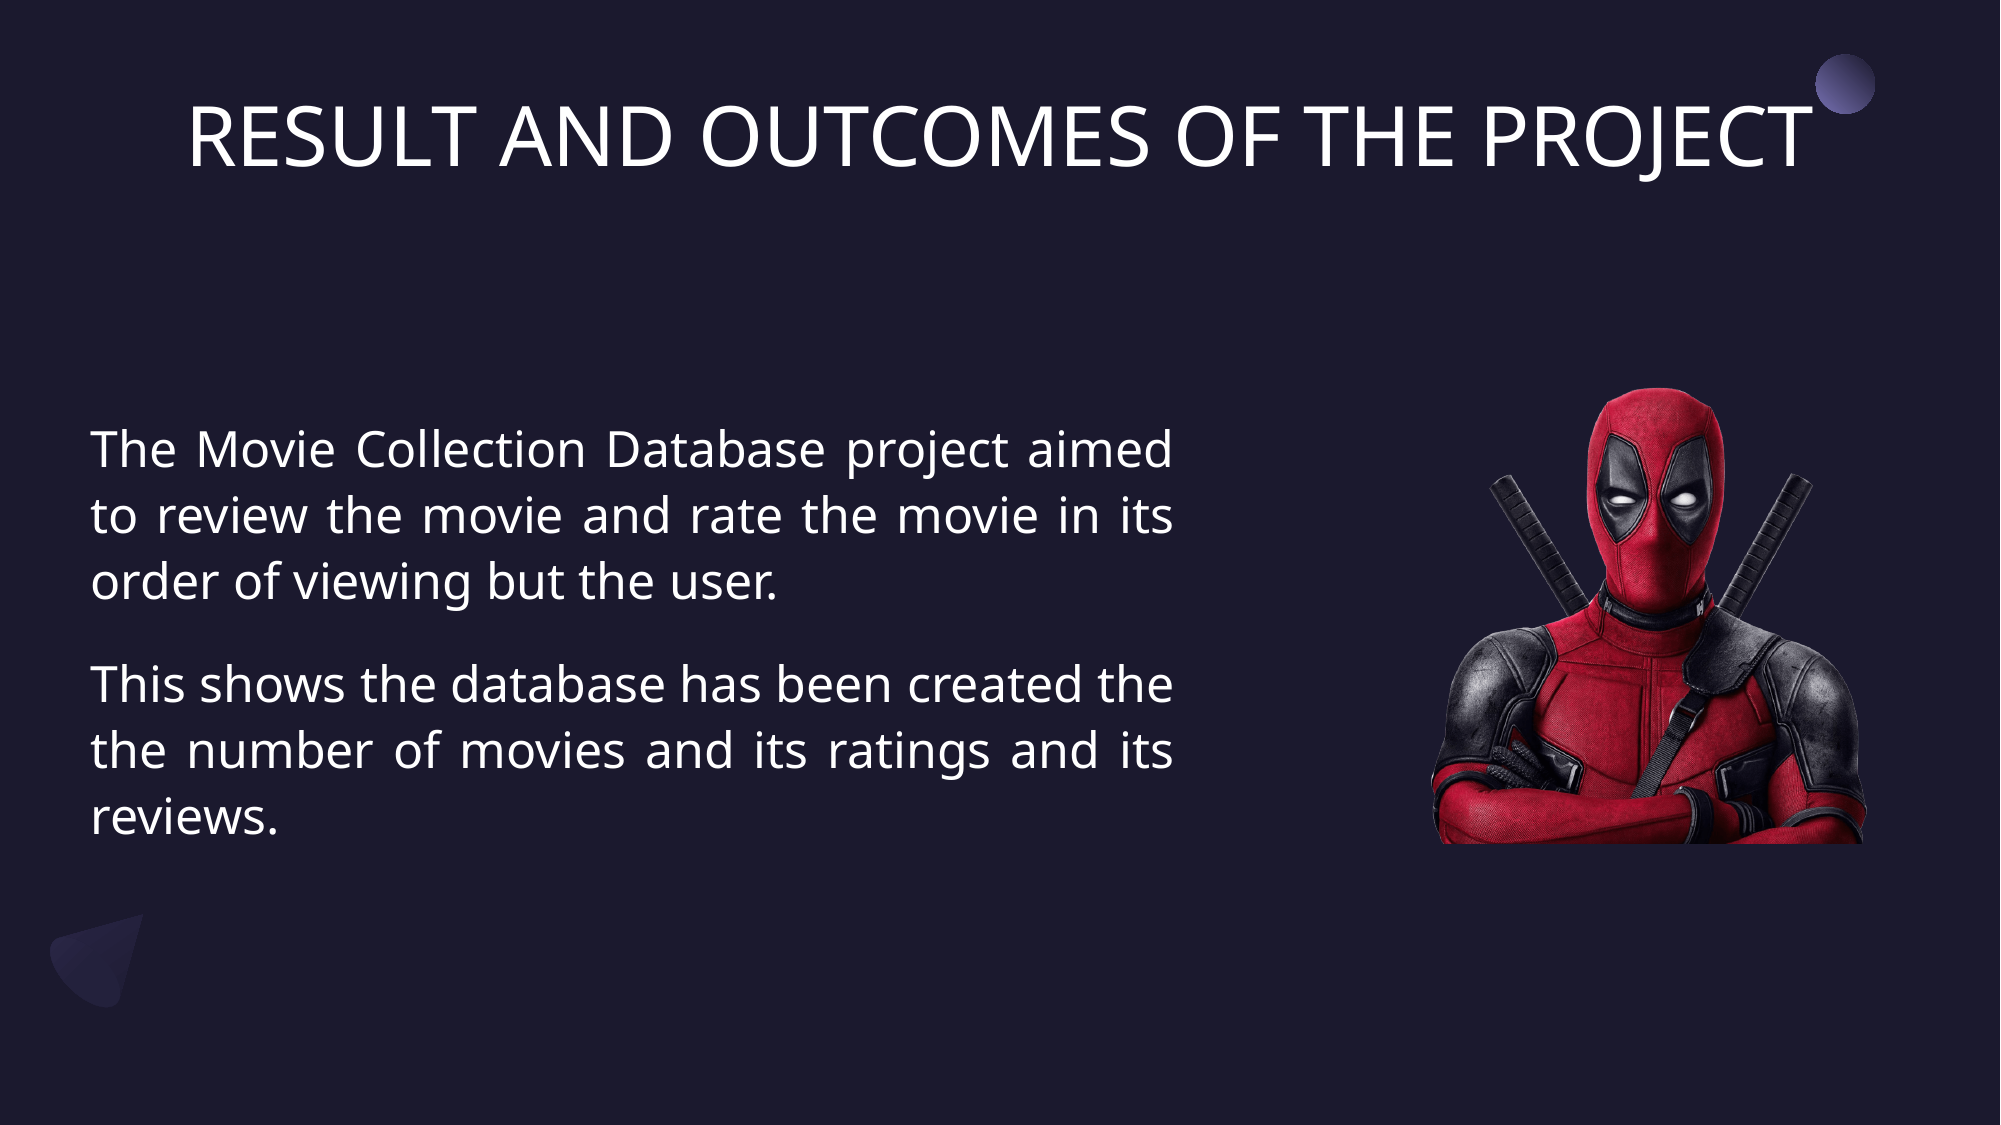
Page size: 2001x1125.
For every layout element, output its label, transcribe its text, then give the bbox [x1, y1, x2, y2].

list The Movie Collection Database project aimed to review the movie and rate the movie in its order of viewing but the user. This shows the database has been created the the number of movies and its ratings and its reviews. [90, 411, 1175, 1042]
title RESULT AND OUTCOMES OF THE PROJECT [90, 83, 1910, 302]
picture [1427, 281, 1870, 844]
